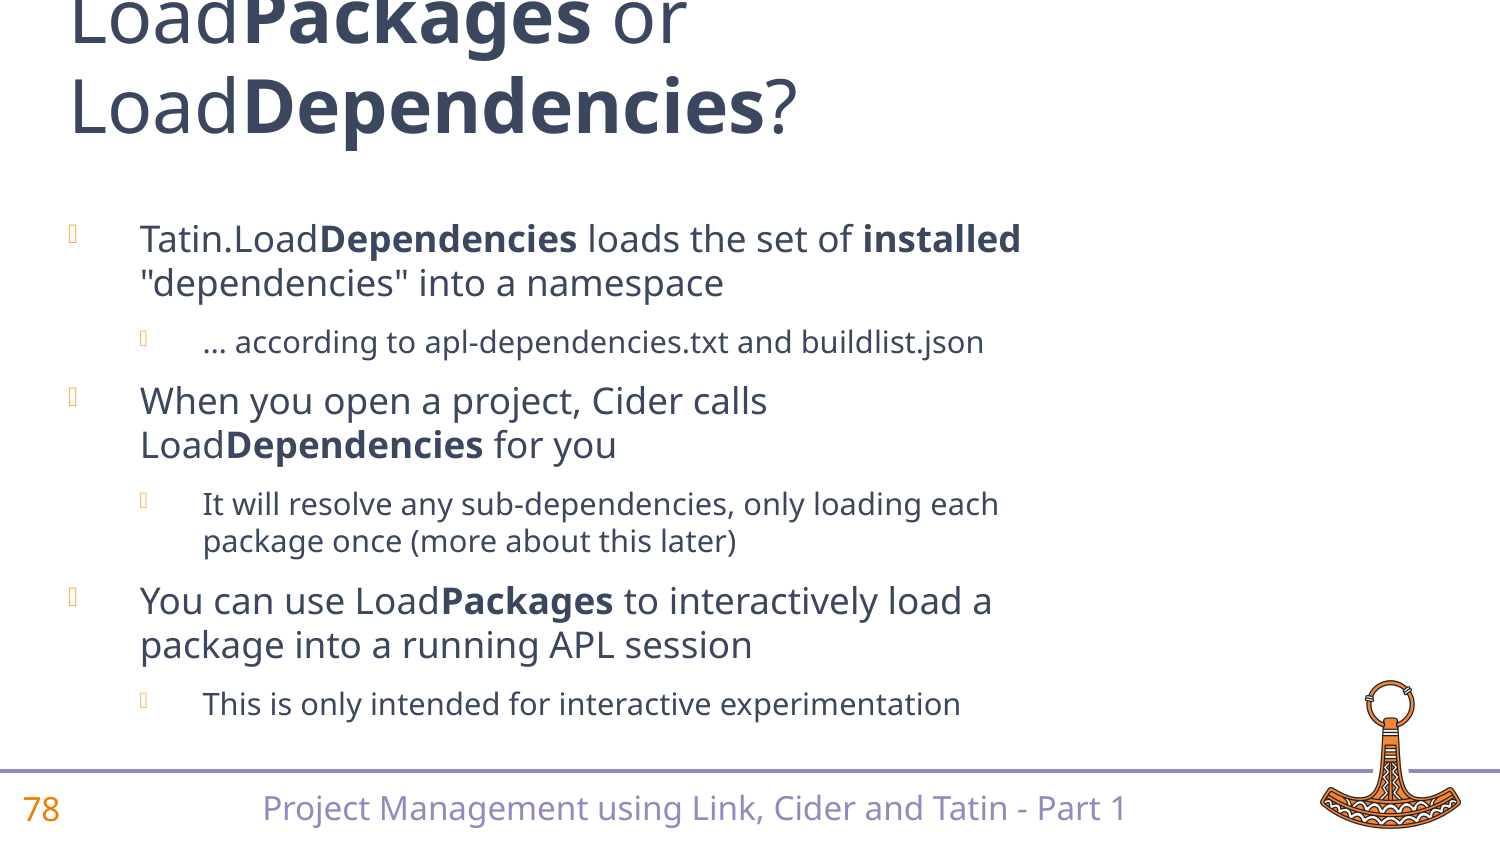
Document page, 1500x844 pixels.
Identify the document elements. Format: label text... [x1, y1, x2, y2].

title LoadPackages or LoadDependencies? [53, 43, 1441, 157]
picture [1320, 680, 1461, 829]
list Tatin.LoadDependencies loads the set of installed "dependencies" into a namespace … according to apl-dependencies.txt and buildlist.json When you open a project, Cider calls LoadDependencies for you It will resolve any sub-dependencies, only loading each package once (more about this later) You can use LoadPackages to interactively load a package into a running APL session This is only intended for interactive experimentation [53, 207, 1046, 740]
